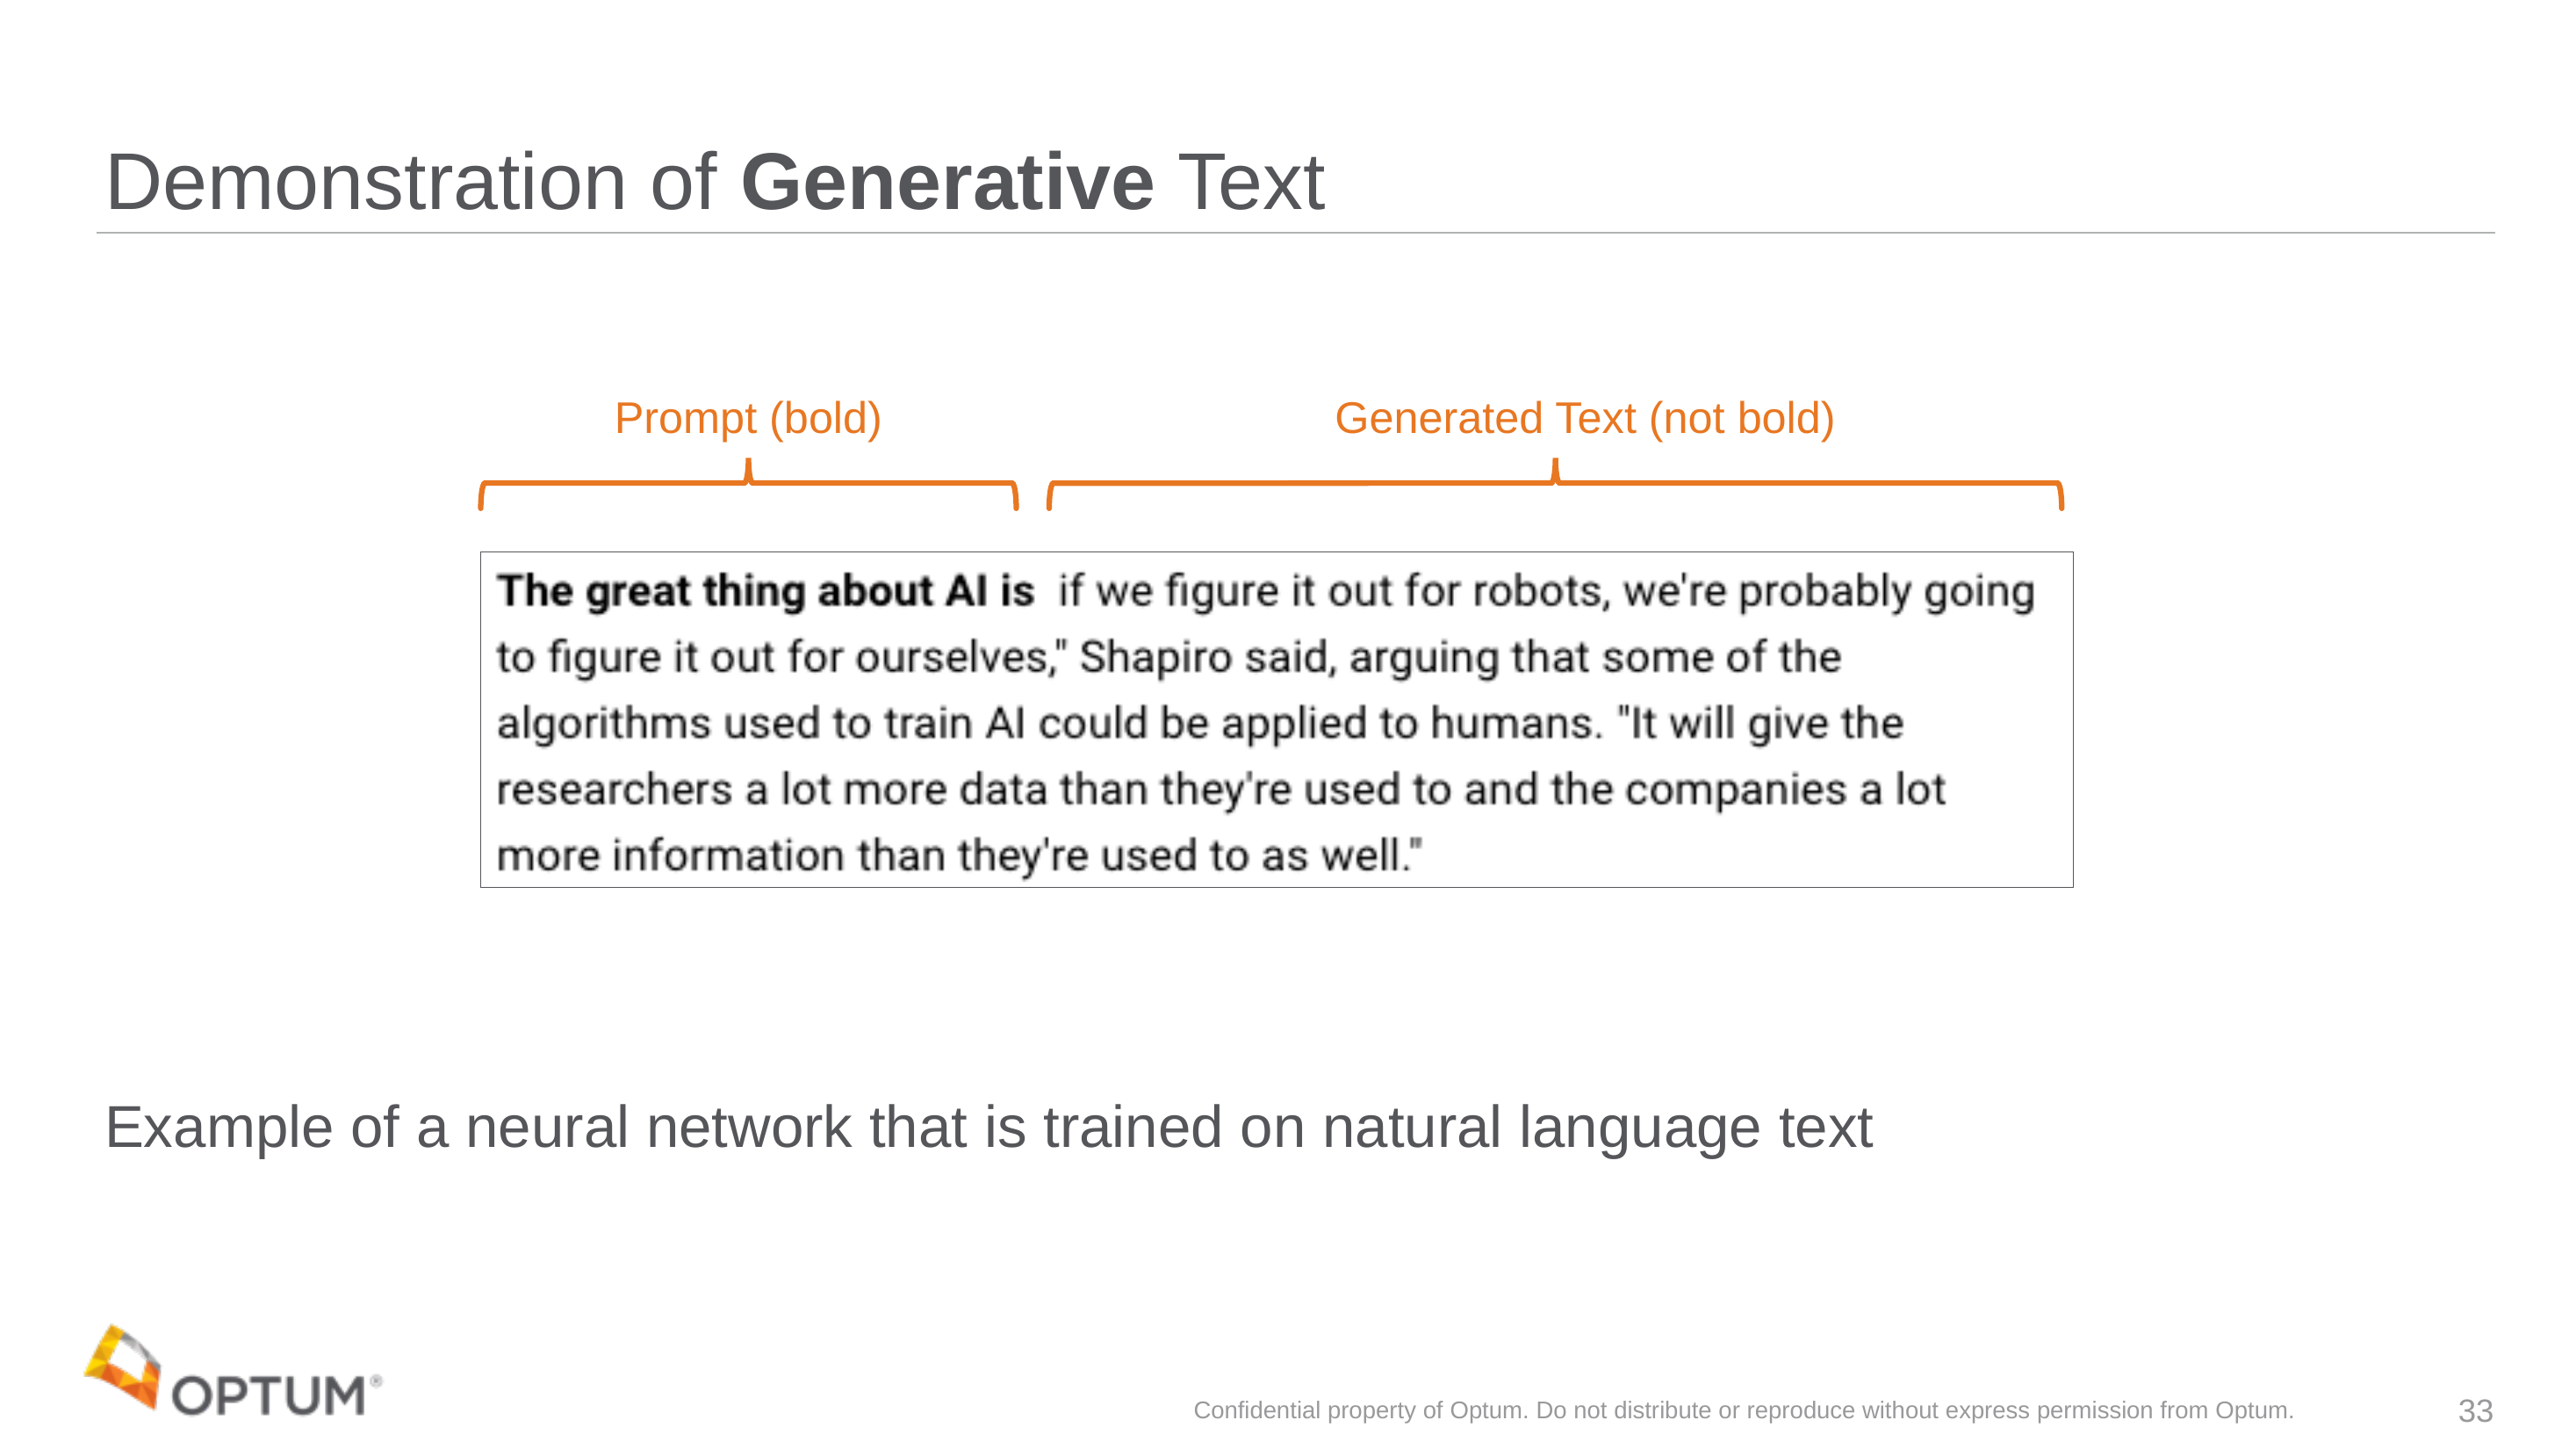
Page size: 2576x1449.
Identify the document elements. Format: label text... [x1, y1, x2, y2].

text_box [480, 458, 1018, 509]
text_box [1048, 458, 2062, 509]
text_box Prompt (bold) [598, 382, 899, 449]
slide_number 33 [2379, 1370, 2494, 1448]
footer Confidential property of Optum. Do not distribute or reproduce without express permission from Optum. [1119, 1370, 2371, 1448]
title Demonstration of Generative Text [104, 0, 2495, 227]
picture [83, 1323, 385, 1417]
picture [480, 551, 2075, 888]
list Example of a neural network that is trained on natural language text [104, 1093, 2495, 1247]
text_box Generated Text (not bold) [1299, 382, 1871, 449]
